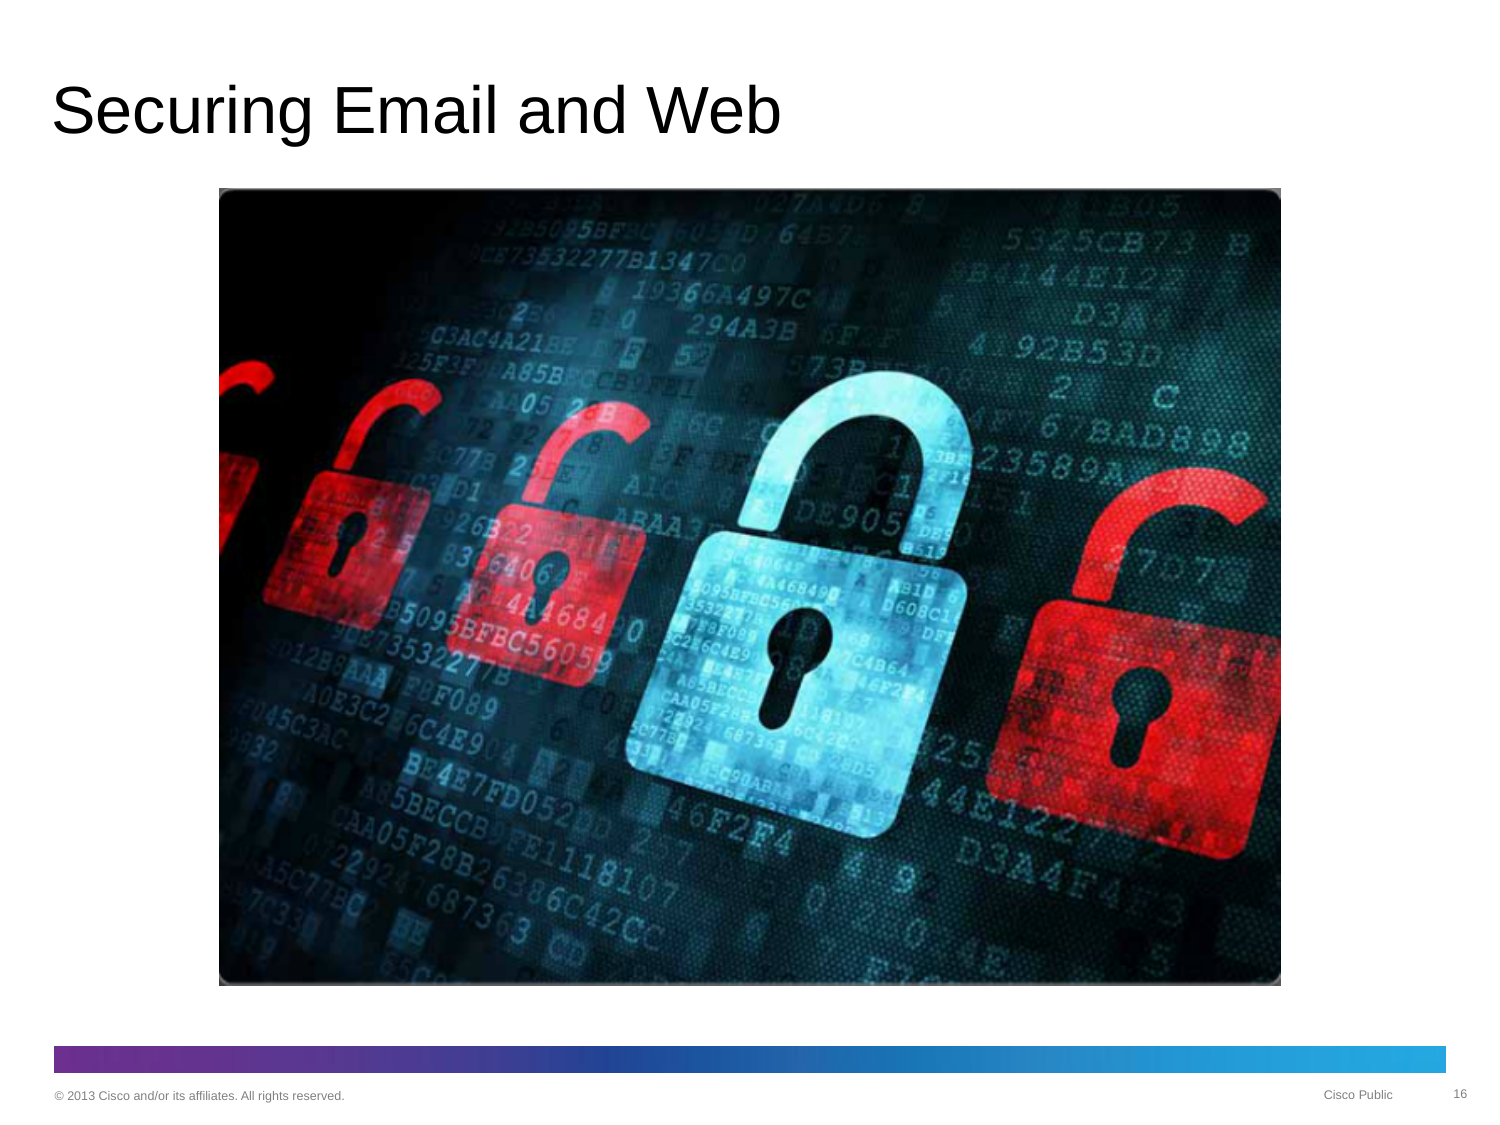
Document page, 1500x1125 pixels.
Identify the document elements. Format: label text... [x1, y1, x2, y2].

title Securing Email and Web [37, 17, 1447, 155]
picture [54, 1046, 1446, 1073]
picture [219, 188, 1281, 987]
